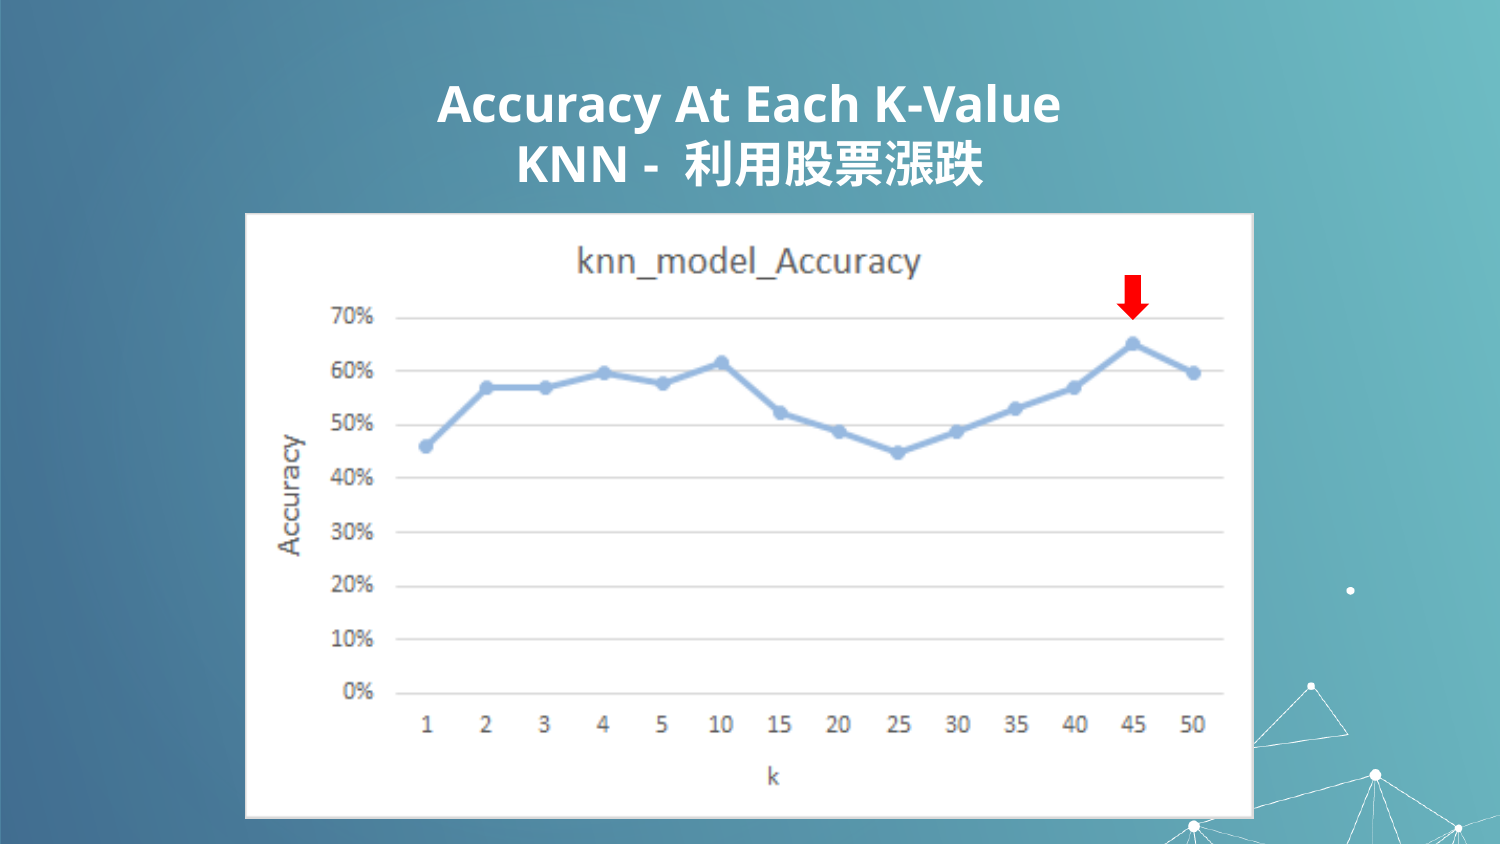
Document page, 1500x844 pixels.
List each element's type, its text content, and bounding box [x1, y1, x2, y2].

picture [0, 0, 1500, 844]
title Accuracy At Each K-Value KNN - 利用股票漲跌 [322, 57, 1178, 211]
